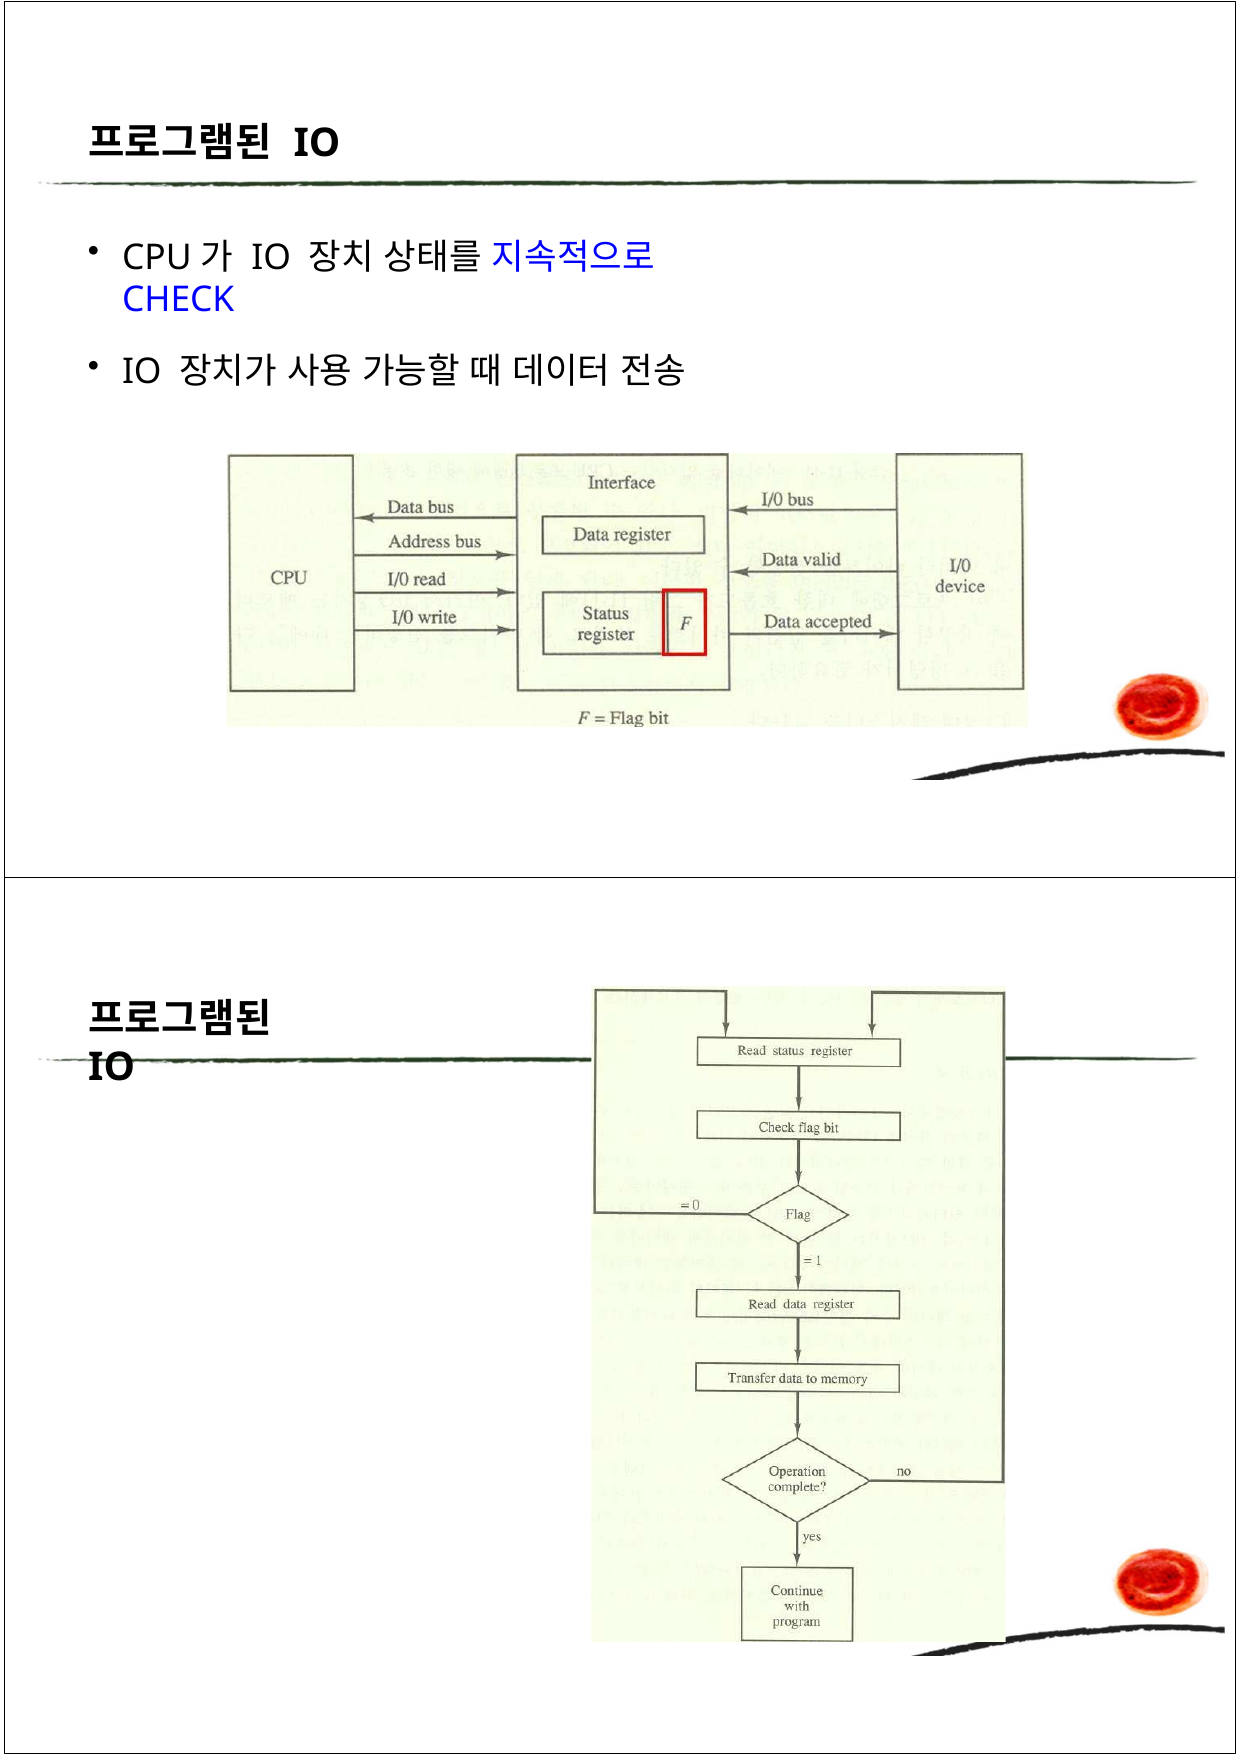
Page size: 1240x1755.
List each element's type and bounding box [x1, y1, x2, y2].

text_box [4, 1, 1236, 877]
text_box [4, 877, 1236, 1753]
